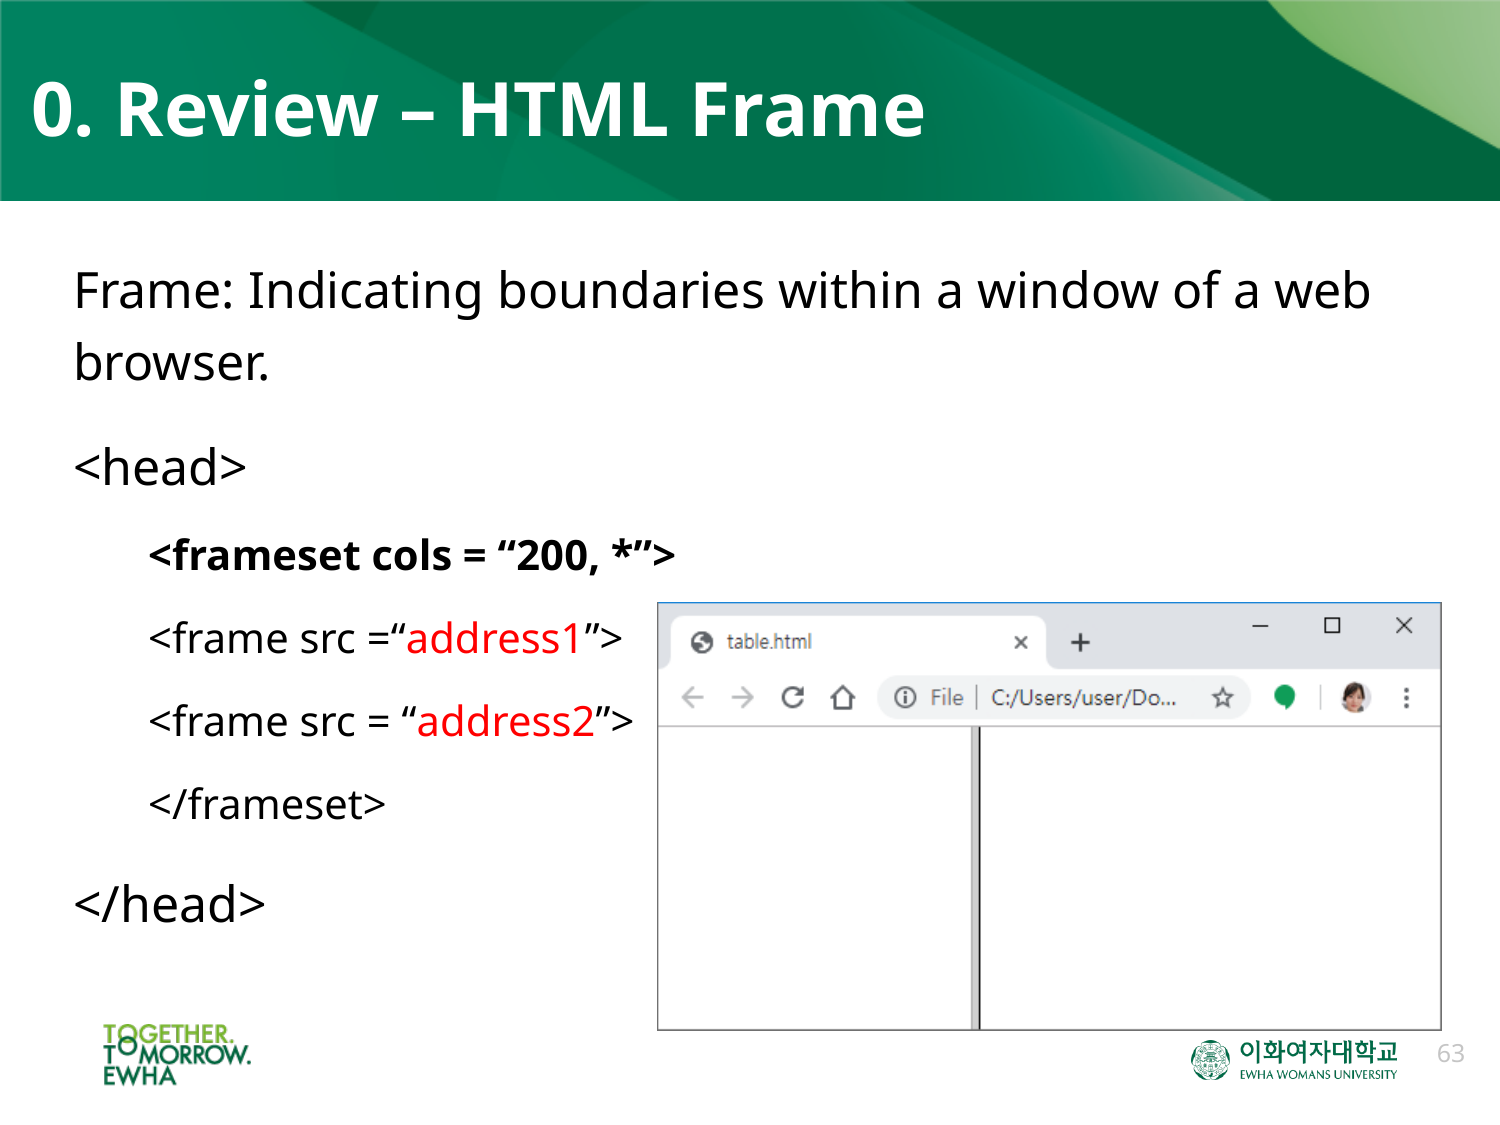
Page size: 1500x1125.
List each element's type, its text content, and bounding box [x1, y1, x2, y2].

picture [657, 602, 1442, 1031]
list Frame: Indicating boundaries within a window of a web browser. <head> <frameset cols = “200, *”> <frame src =“address1”> <frame src = “address2”> </frameset> </head> [58, 238, 1463, 1014]
picture [0, 0, 1500, 201]
picture [103, 1024, 251, 1087]
title 0. Review – HTML Frame [16, 4, 1481, 222]
slide_number 63 [1142, 1024, 1481, 1085]
